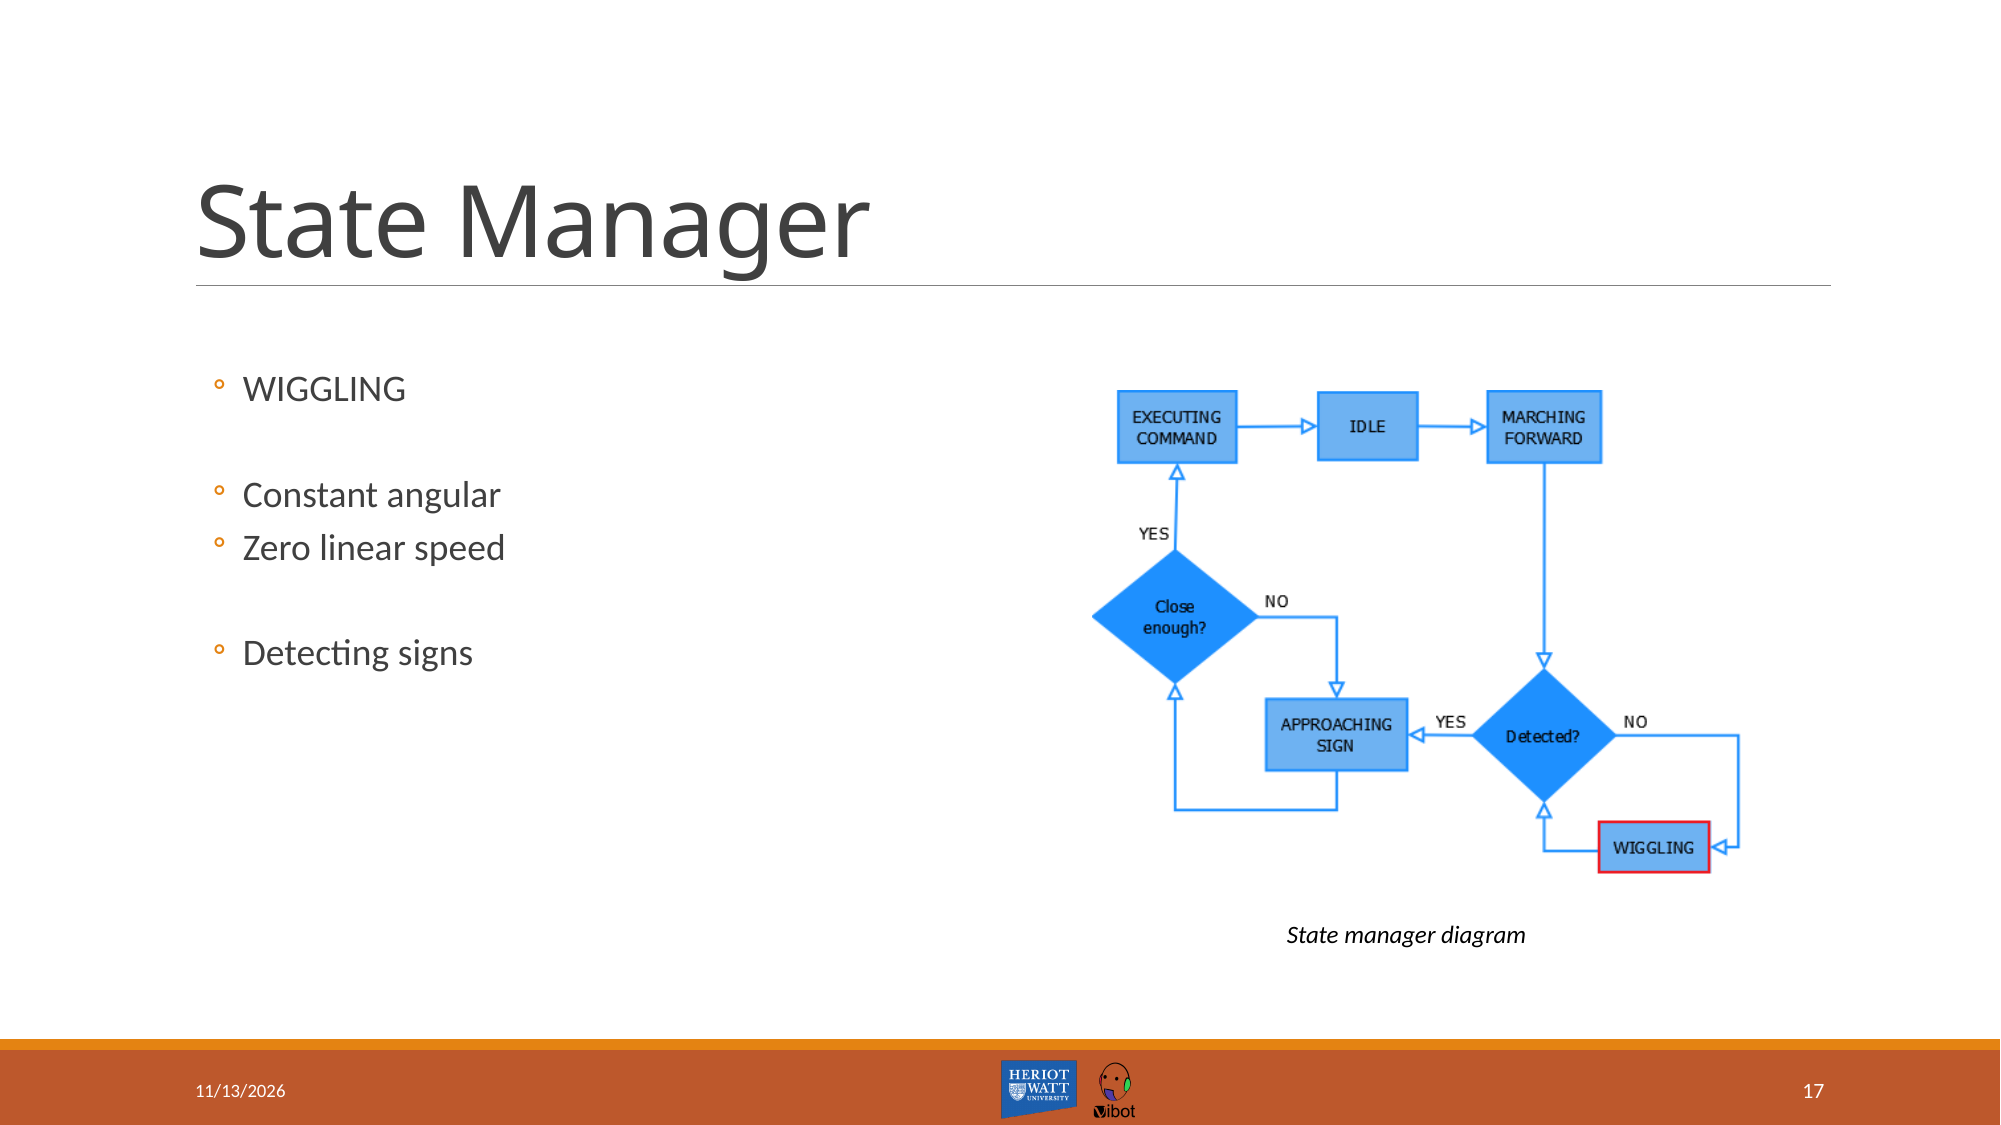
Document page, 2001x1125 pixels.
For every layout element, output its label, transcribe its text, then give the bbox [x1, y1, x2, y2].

picture [1091, 1059, 1137, 1120]
text_box WIGGLING Constant angular Zero linear speed Detecting signs [179, 302, 1830, 963]
picture [999, 1059, 1079, 1120]
slide_number 17 [1624, 1059, 1840, 1120]
picture [1091, 390, 1742, 876]
title State Manager [180, 47, 1830, 285]
text_box State manager diagram [1272, 911, 1542, 957]
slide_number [180, 1059, 586, 1120]
